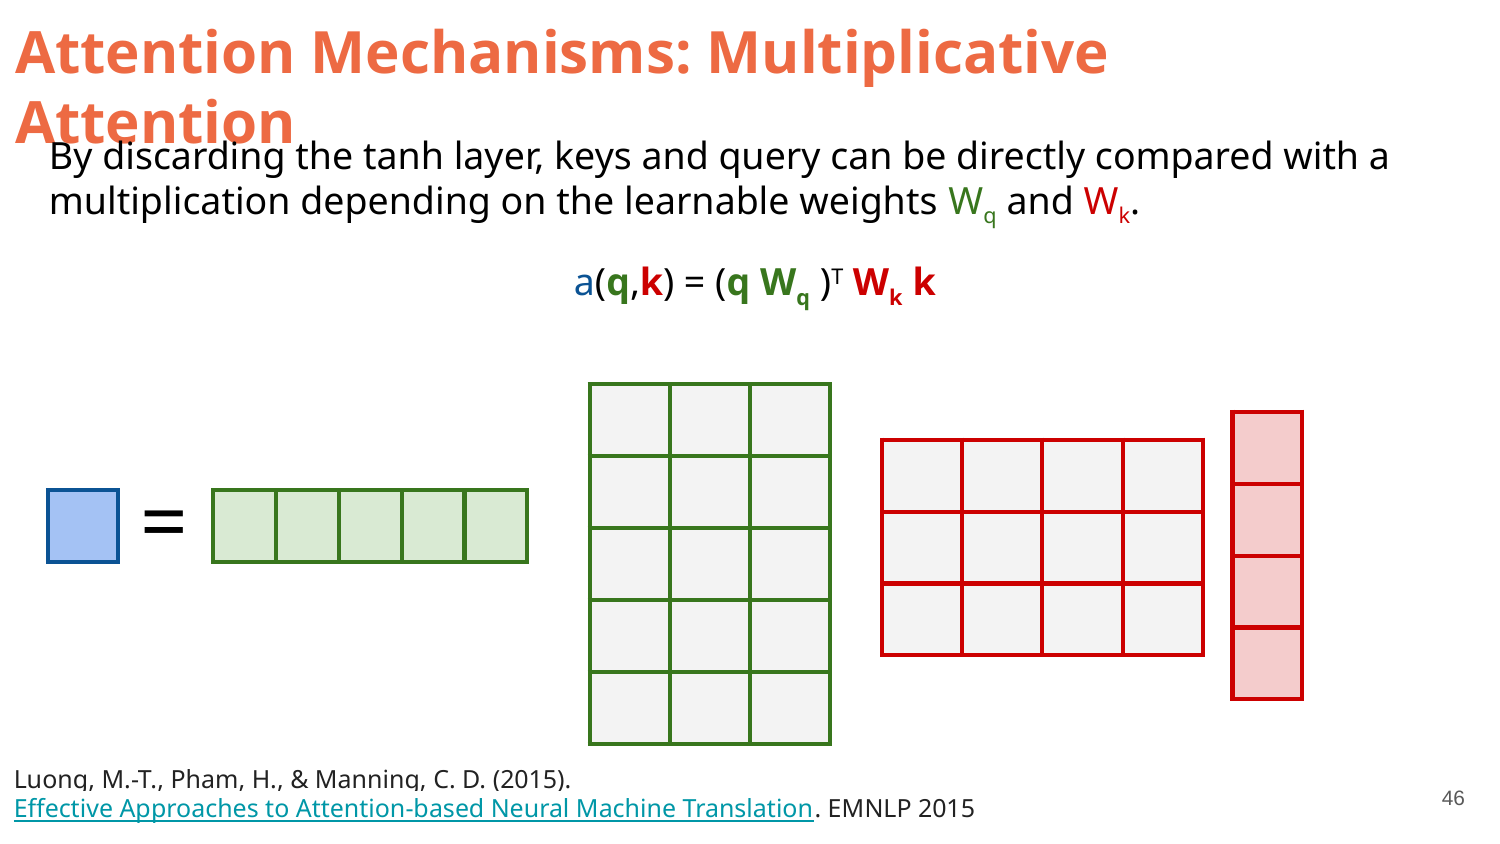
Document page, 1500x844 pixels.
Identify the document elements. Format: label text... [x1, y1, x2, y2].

table_cell [1235, 486, 1300, 554]
table_cell [592, 530, 668, 598]
table_cell [964, 586, 1040, 653]
table_header [884, 442, 960, 510]
table_header [1235, 414, 1300, 482]
table_cell [752, 602, 828, 670]
text_box = [125, 453, 268, 533]
title Attention Mechanisms: Multiplicative Attention [0, 0, 1398, 94]
table_cell [752, 530, 828, 598]
table_cell [1125, 514, 1201, 581]
table_cell [592, 602, 668, 670]
table_header [278, 492, 337, 560]
table_cell [752, 458, 828, 526]
table_cell [1044, 586, 1121, 653]
table_cell [592, 458, 668, 526]
table_header [752, 386, 828, 454]
table_cell [964, 514, 1040, 581]
table_header [672, 386, 748, 454]
table_cell [1044, 514, 1121, 581]
table_cell [672, 458, 748, 526]
text_box By discarding the tanh layer, keys and query can be directly compared with a multiplication depending on the learnable weights Wq and Wk. [34, 117, 1445, 238]
slide_number ‹#› [1389, 764, 1480, 830]
table_cell [752, 674, 828, 742]
table_header [467, 492, 525, 560]
table_cell [1125, 586, 1201, 653]
table_cell [1235, 630, 1300, 697]
table_header [341, 492, 400, 560]
table_header [1125, 442, 1201, 510]
table_cell [672, 530, 748, 598]
table_cell [672, 674, 748, 742]
table_cell [1235, 558, 1300, 625]
table_header [1044, 442, 1121, 510]
table_cell [884, 514, 960, 581]
table_header [404, 492, 462, 560]
table_cell [884, 586, 960, 653]
table_header [50, 492, 116, 560]
table_header [964, 442, 1040, 510]
text_box a(q,k) = (q Wq )T Wk k [0, 243, 1500, 341]
table_cell [592, 674, 668, 742]
table_header [215, 492, 274, 560]
table_header [592, 386, 668, 454]
text_box Luong, M.-T., Pham, H., & Manning, C. D. (2015). Effective Approaches to Attention-based Neural Machine Translation. EMNLP 2015 [0, 748, 1349, 842]
table_cell [672, 602, 748, 670]
